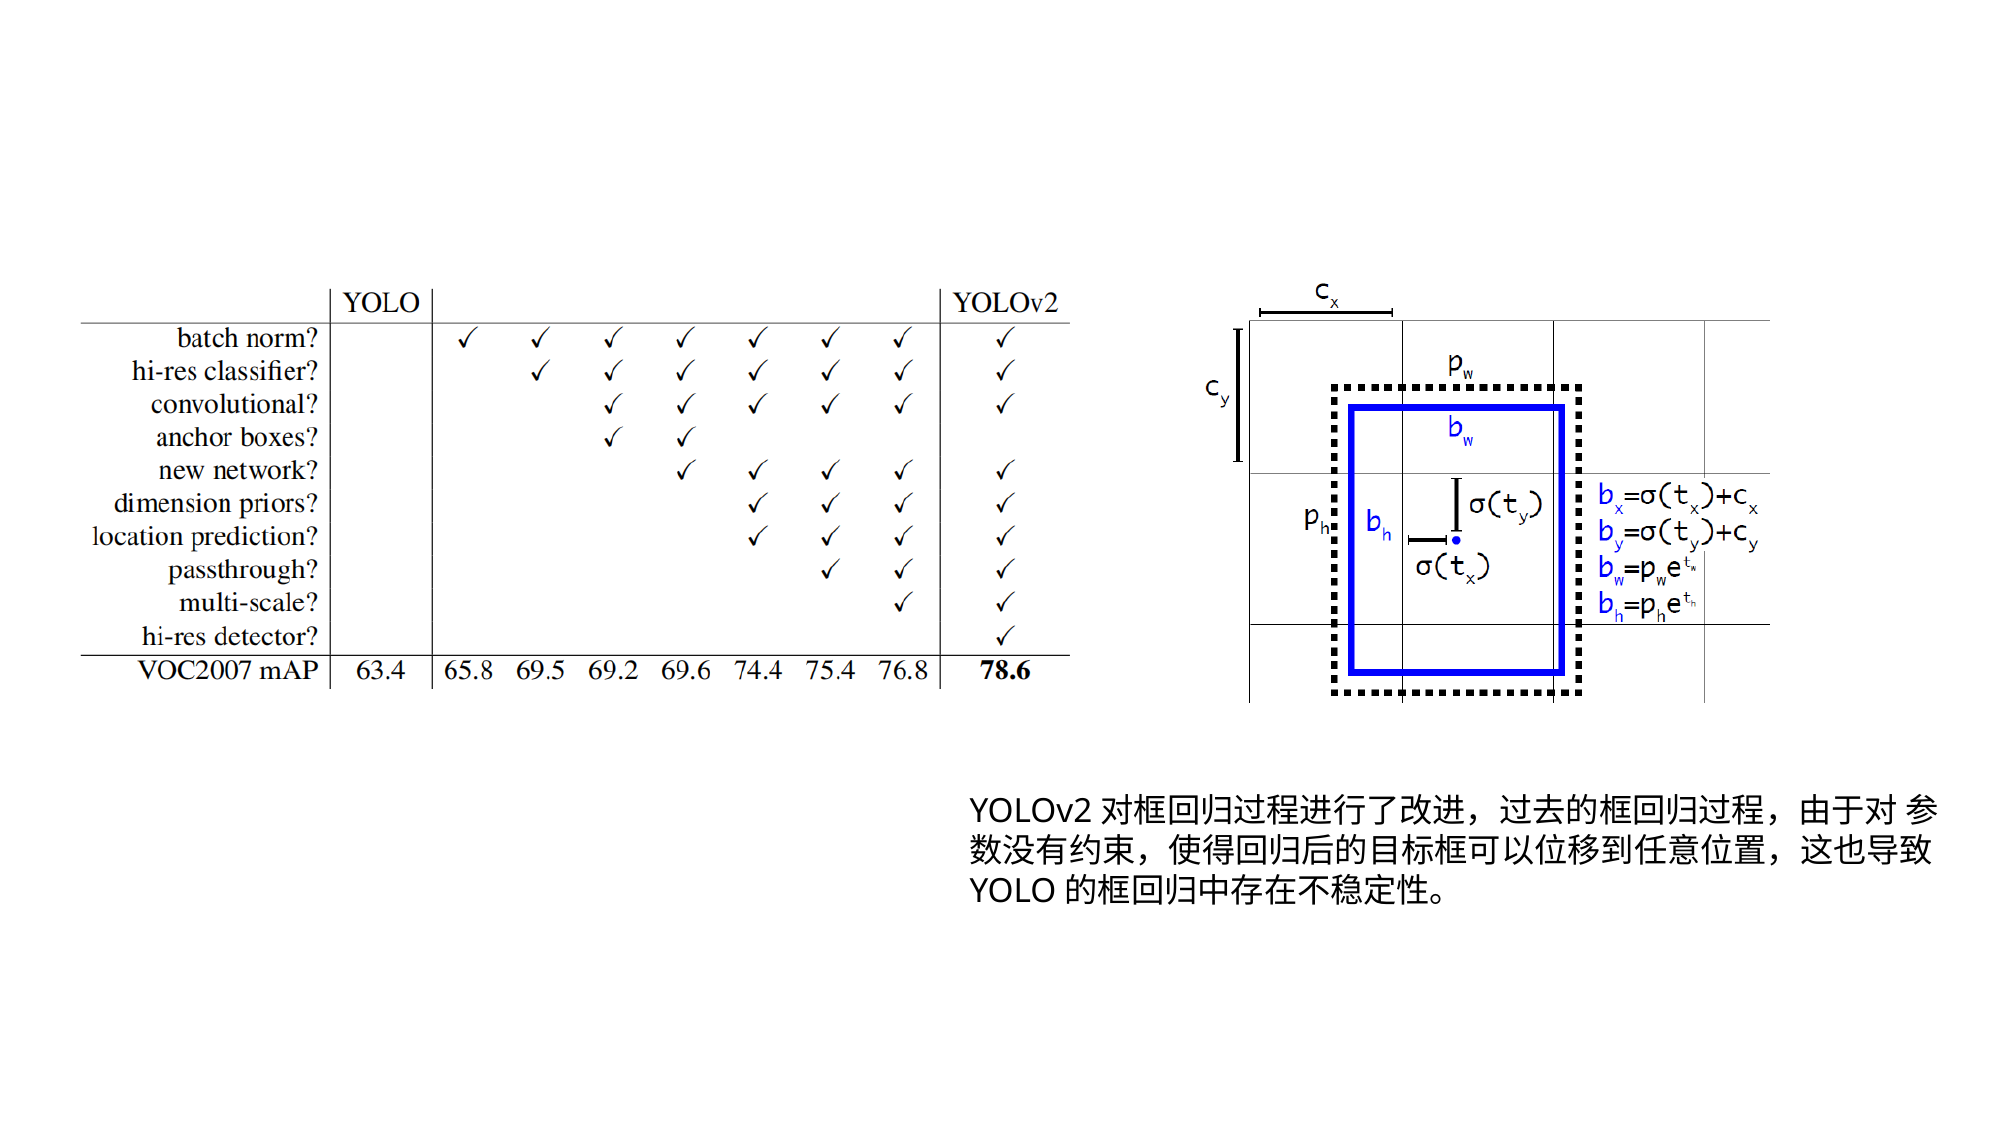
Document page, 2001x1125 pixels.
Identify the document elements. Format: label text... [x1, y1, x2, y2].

picture [1192, 275, 1779, 706]
text_box YOLOv2对框回归过程进行了改进，过去的框回归过程，由于对 参数没有约束，使得回归后的目标框可以位移到任意位置，这也导致YOLO的框回归中存在不稳定性。 [954, 781, 1956, 917]
picture [64, 254, 1097, 706]
